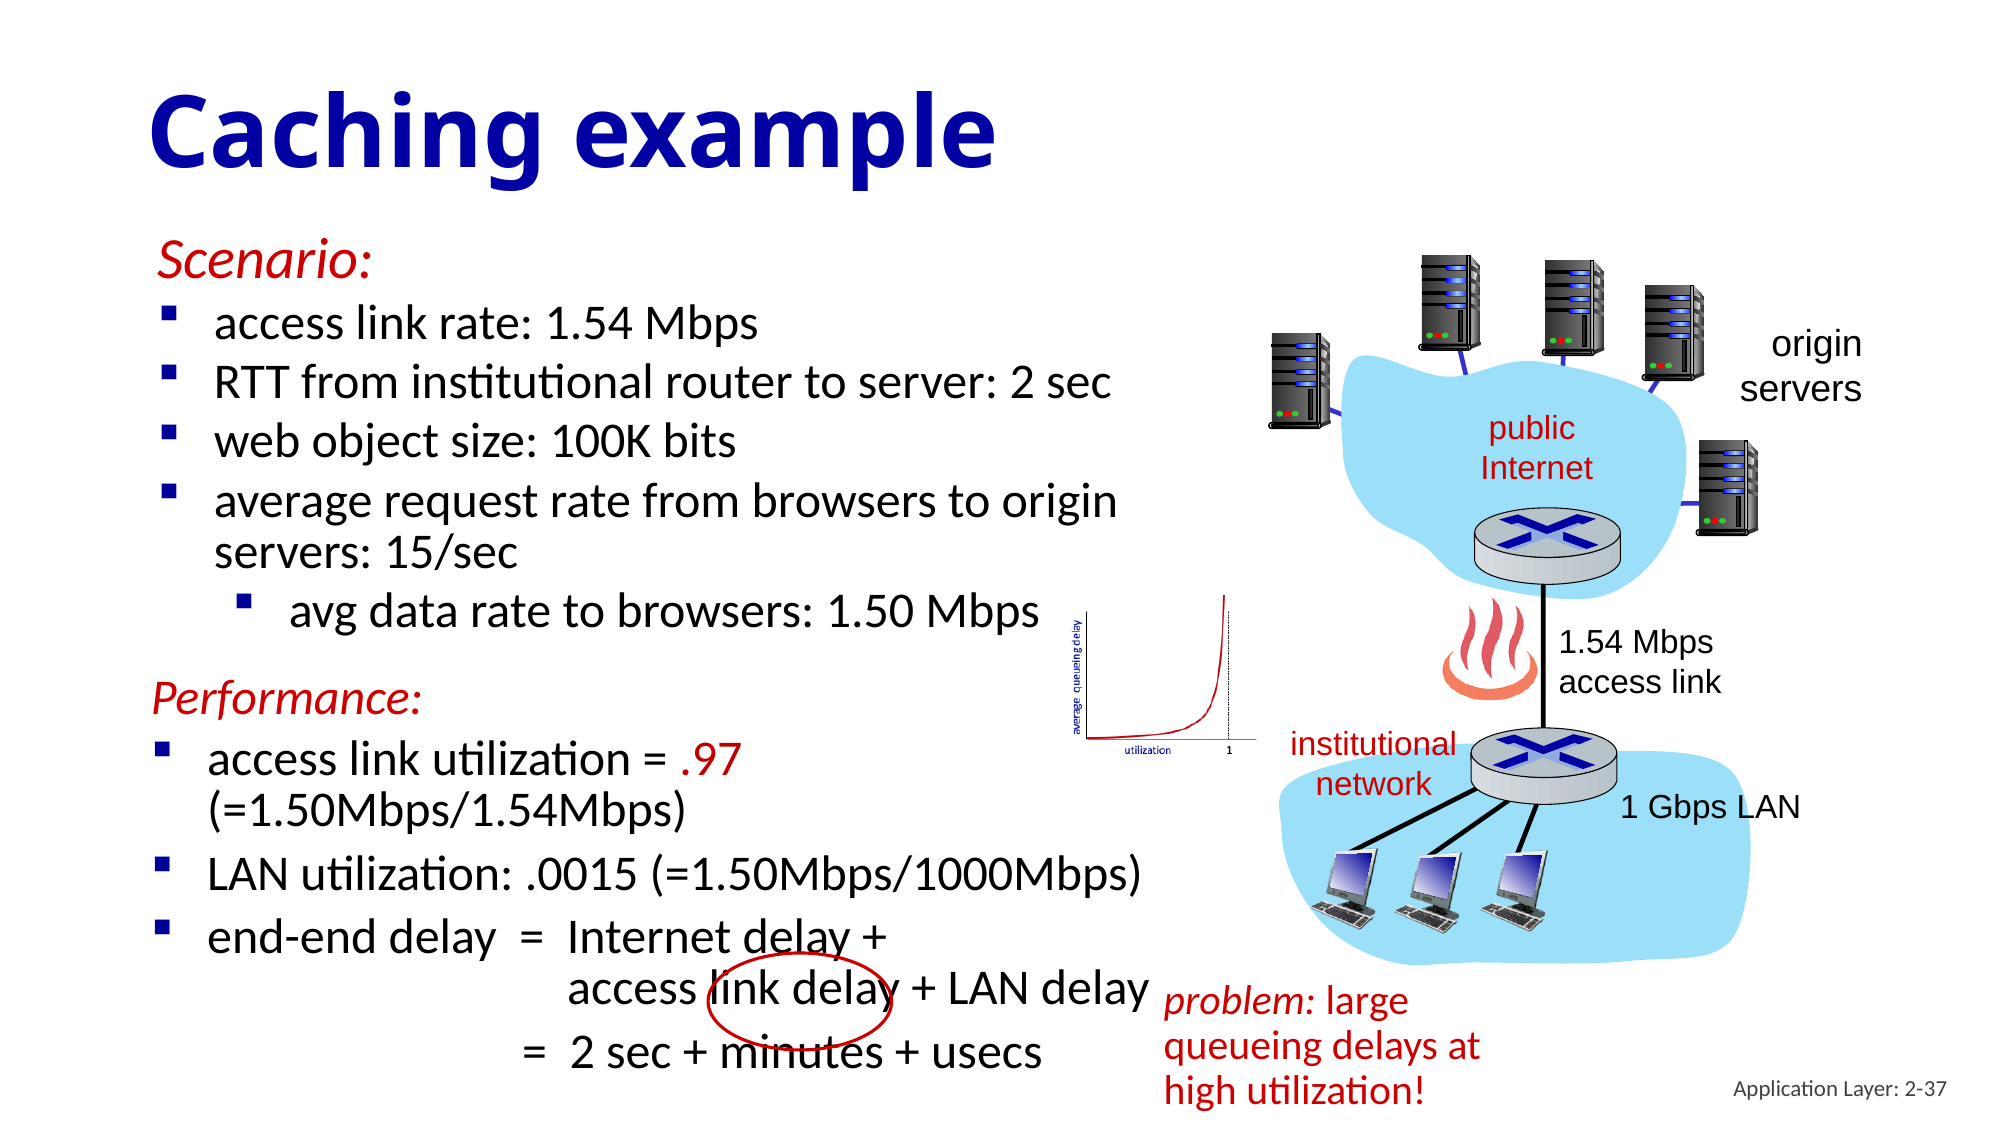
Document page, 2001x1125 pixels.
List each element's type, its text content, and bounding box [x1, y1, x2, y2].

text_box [1542, 260, 1605, 356]
slide_number Application Layer: 2-37 [1512, 1056, 1963, 1117]
text_box origin servers [1724, 311, 1878, 417]
title Caching example [131, 62, 1856, 209]
text_box 1.54 Mbps access link [1549, 612, 1739, 708]
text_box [1418, 255, 1481, 351]
text_box Performance: access link utilization = .97 (=1.50Mbps/1.54Mbps) LAN utilization: .0015 (=1.50Mbps/1000Mbps) end-end delay = Internet delay + access link delay + LAN delay = 2 sec + minutes + usecs [136, 666, 1187, 1044]
text_box public Internet [1456, 398, 1608, 494]
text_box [1377, 848, 1464, 940]
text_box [1293, 844, 1380, 936]
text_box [1696, 440, 1759, 536]
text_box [1642, 285, 1705, 381]
picture [1430, 590, 1549, 709]
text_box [1470, 727, 1617, 805]
text_box [1341, 355, 1687, 600]
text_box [1474, 507, 1621, 585]
text_box [1618, 750, 1736, 777]
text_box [1268, 333, 1331, 429]
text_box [1463, 846, 1550, 938]
text_box problem: large queueing delays at high utilization! [1147, 971, 1497, 1122]
text_box [1279, 805, 1751, 966]
text_box [708, 952, 892, 1050]
text_box institutional network [1275, 714, 1473, 810]
text_box 1 Gbps LAN [1605, 777, 1817, 832]
text_box Scenario: access link rate: 1.54 Mbps RTT from institutional router to server: 2 sec web object size: 100K bits average request rate from browsers to origin servers: 15/sec avg data rate to browsers: 1.50 Mbps [142, 223, 1148, 637]
picture [1058, 590, 1265, 760]
